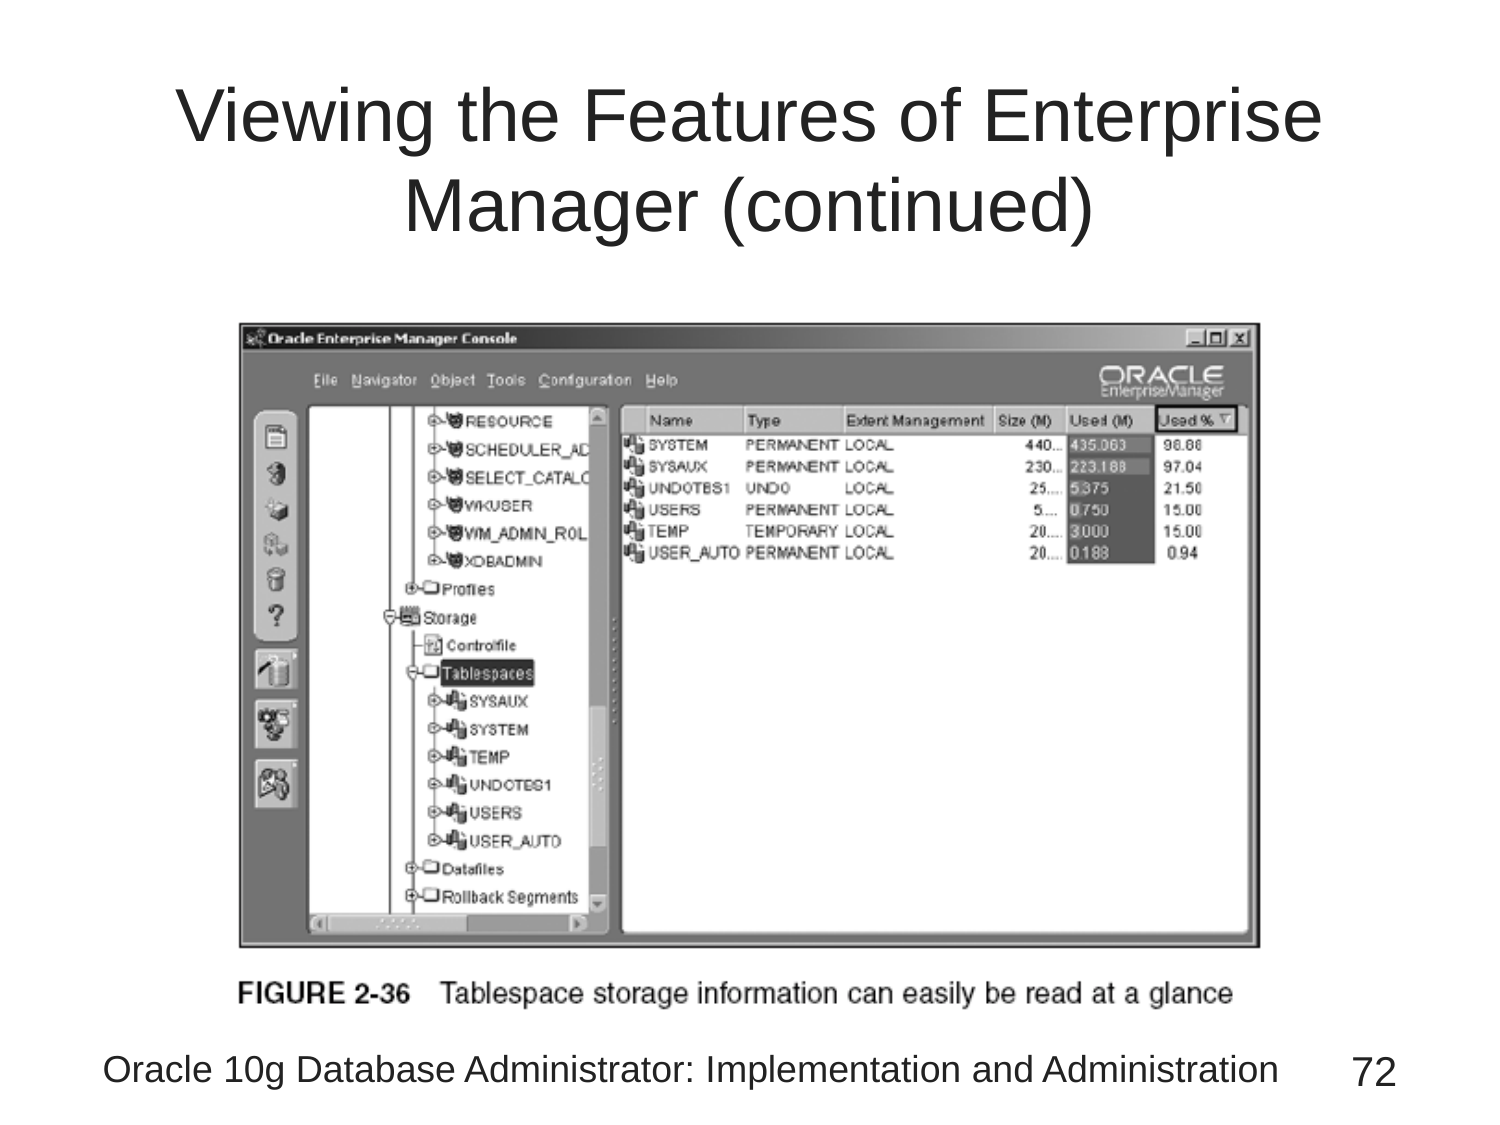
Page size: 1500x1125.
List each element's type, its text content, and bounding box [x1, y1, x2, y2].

footer Oracle 10g Database Administrator: Implementation and Administration [87, 1037, 1074, 1101]
slide_number 72 [1074, 1037, 1413, 1101]
picture [233, 316, 1266, 1013]
title Viewing the Features of Enterprise Manager (continued) [87, 62, 1413, 251]
